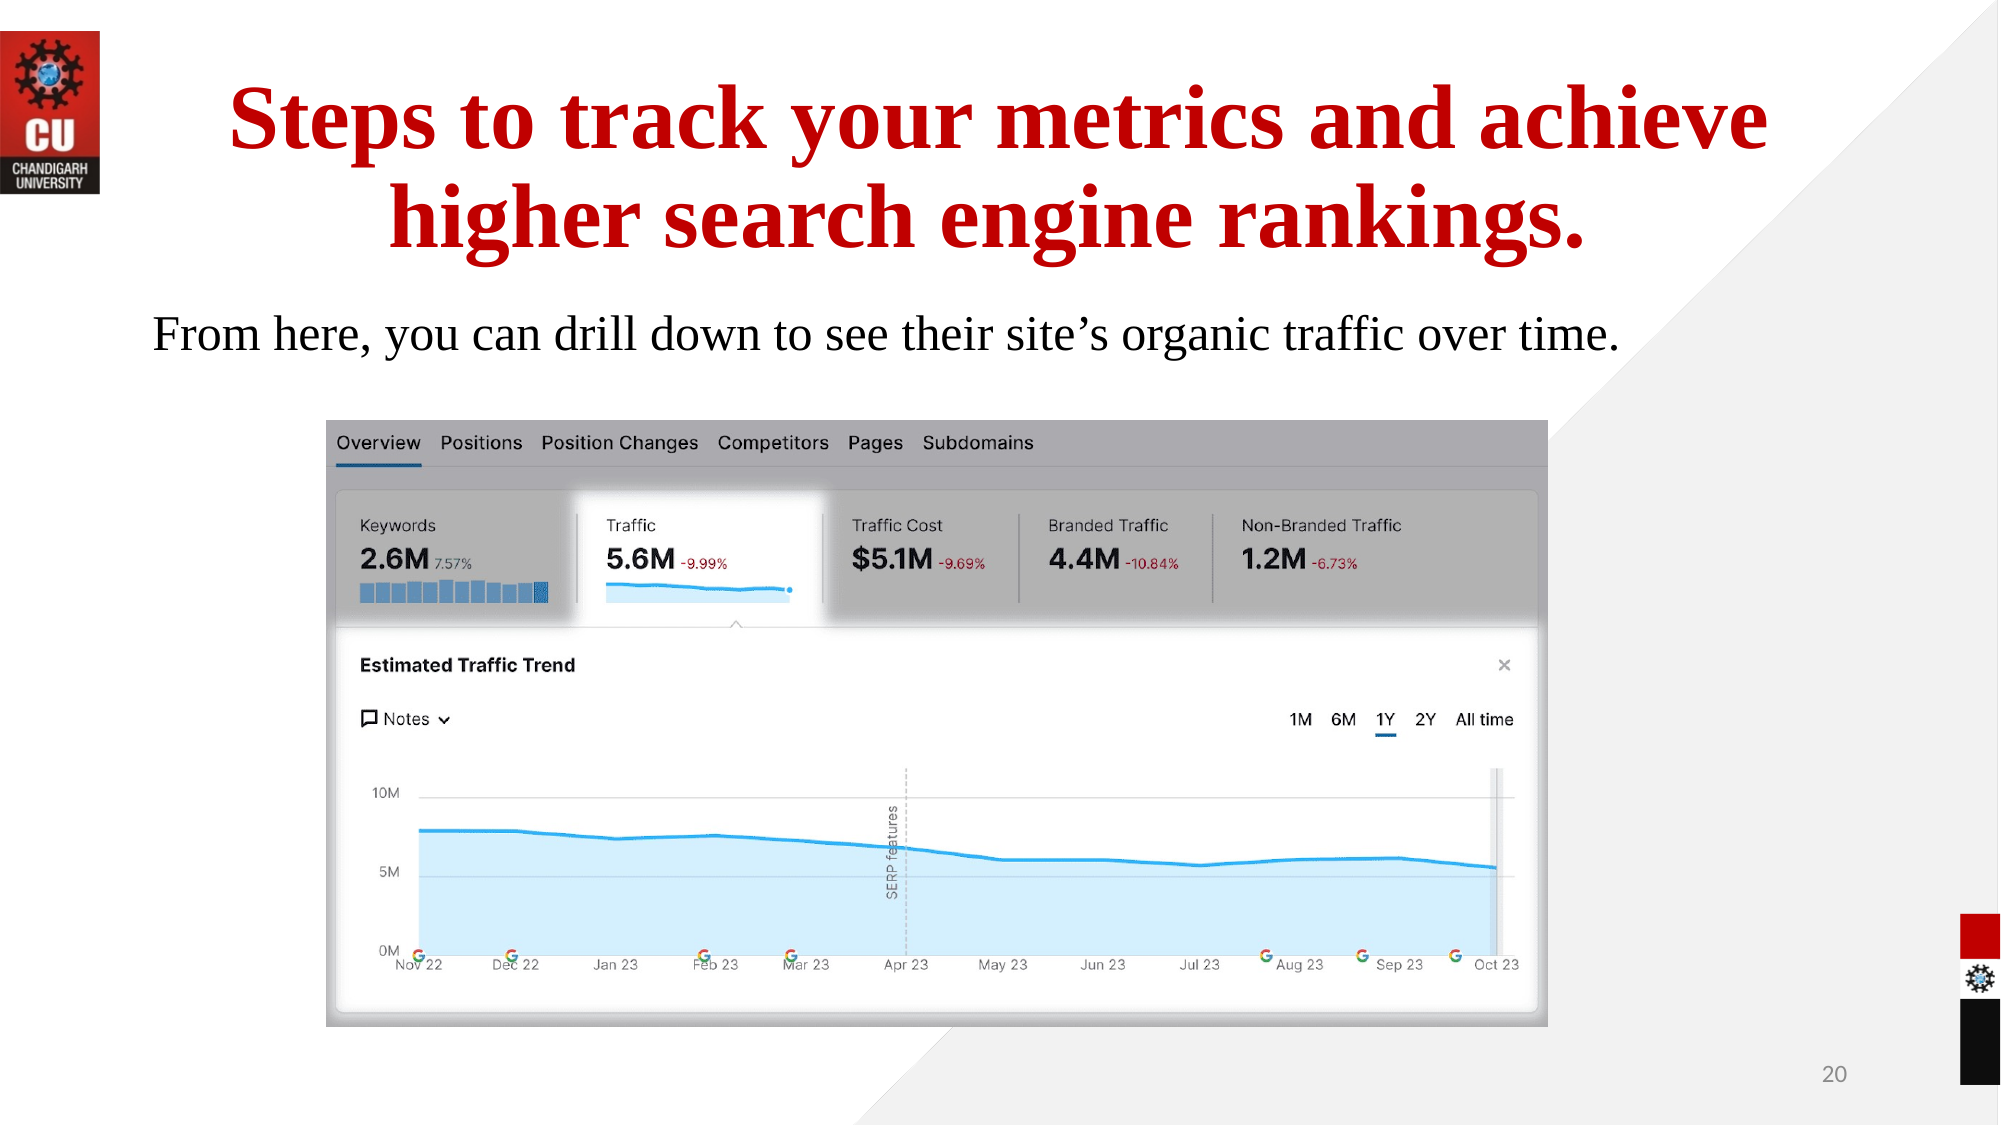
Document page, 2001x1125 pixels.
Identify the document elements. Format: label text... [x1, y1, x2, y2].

list From here, you can drill down to see their site’s organic traffic over time. [137, 299, 1863, 1103]
title Steps to track your metrics and achieve higher search engine rankings. [137, 59, 1863, 278]
slide_number 20 [1412, 1042, 1863, 1103]
picture [0, 0, 2001, 1125]
